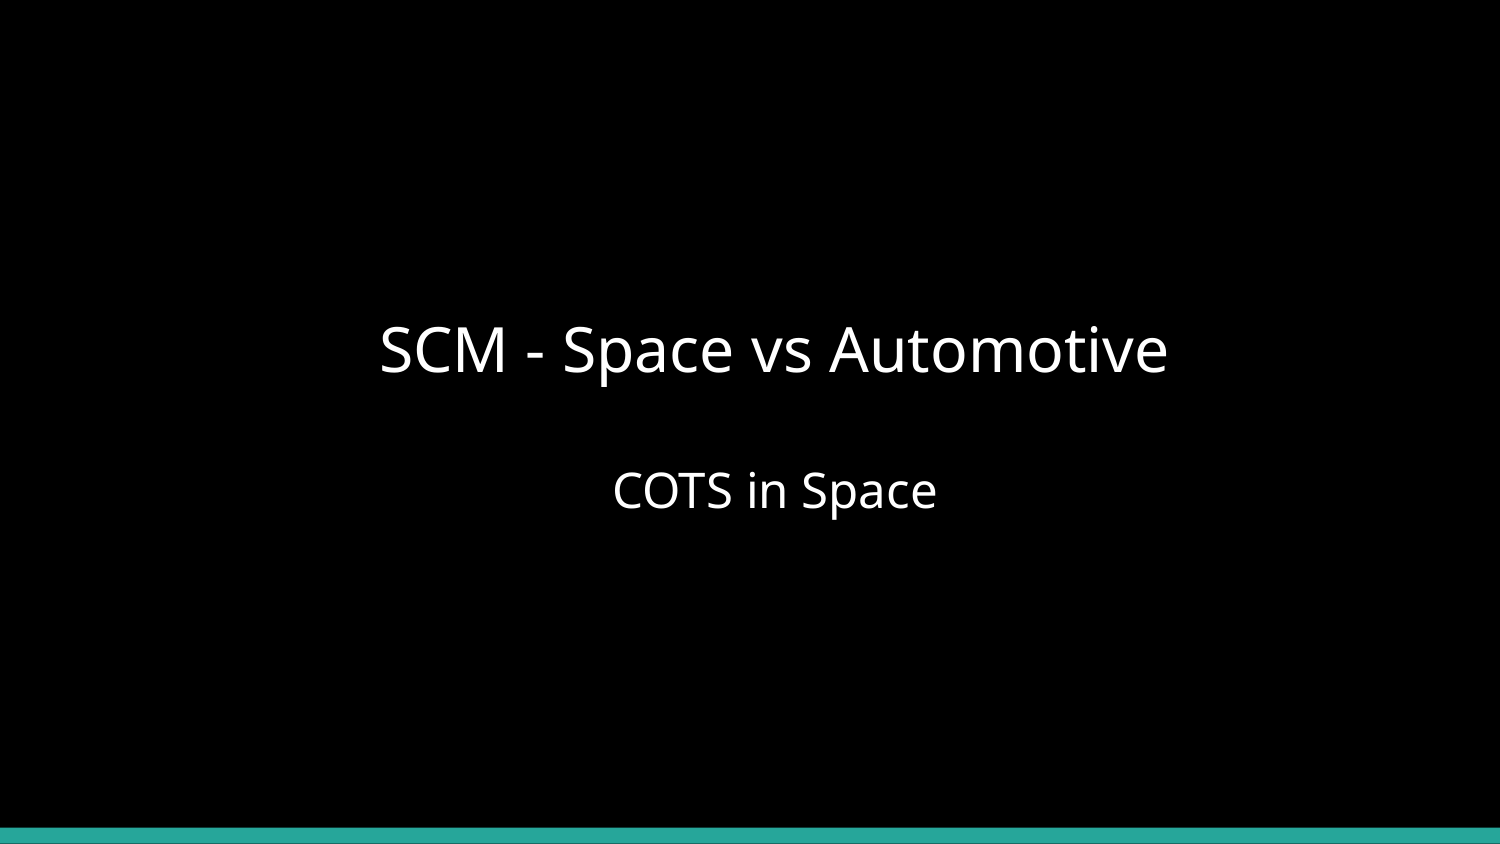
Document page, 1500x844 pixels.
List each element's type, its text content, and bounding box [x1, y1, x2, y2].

title SCM - Space vs Automotive COTS in Space [337, 294, 1213, 543]
